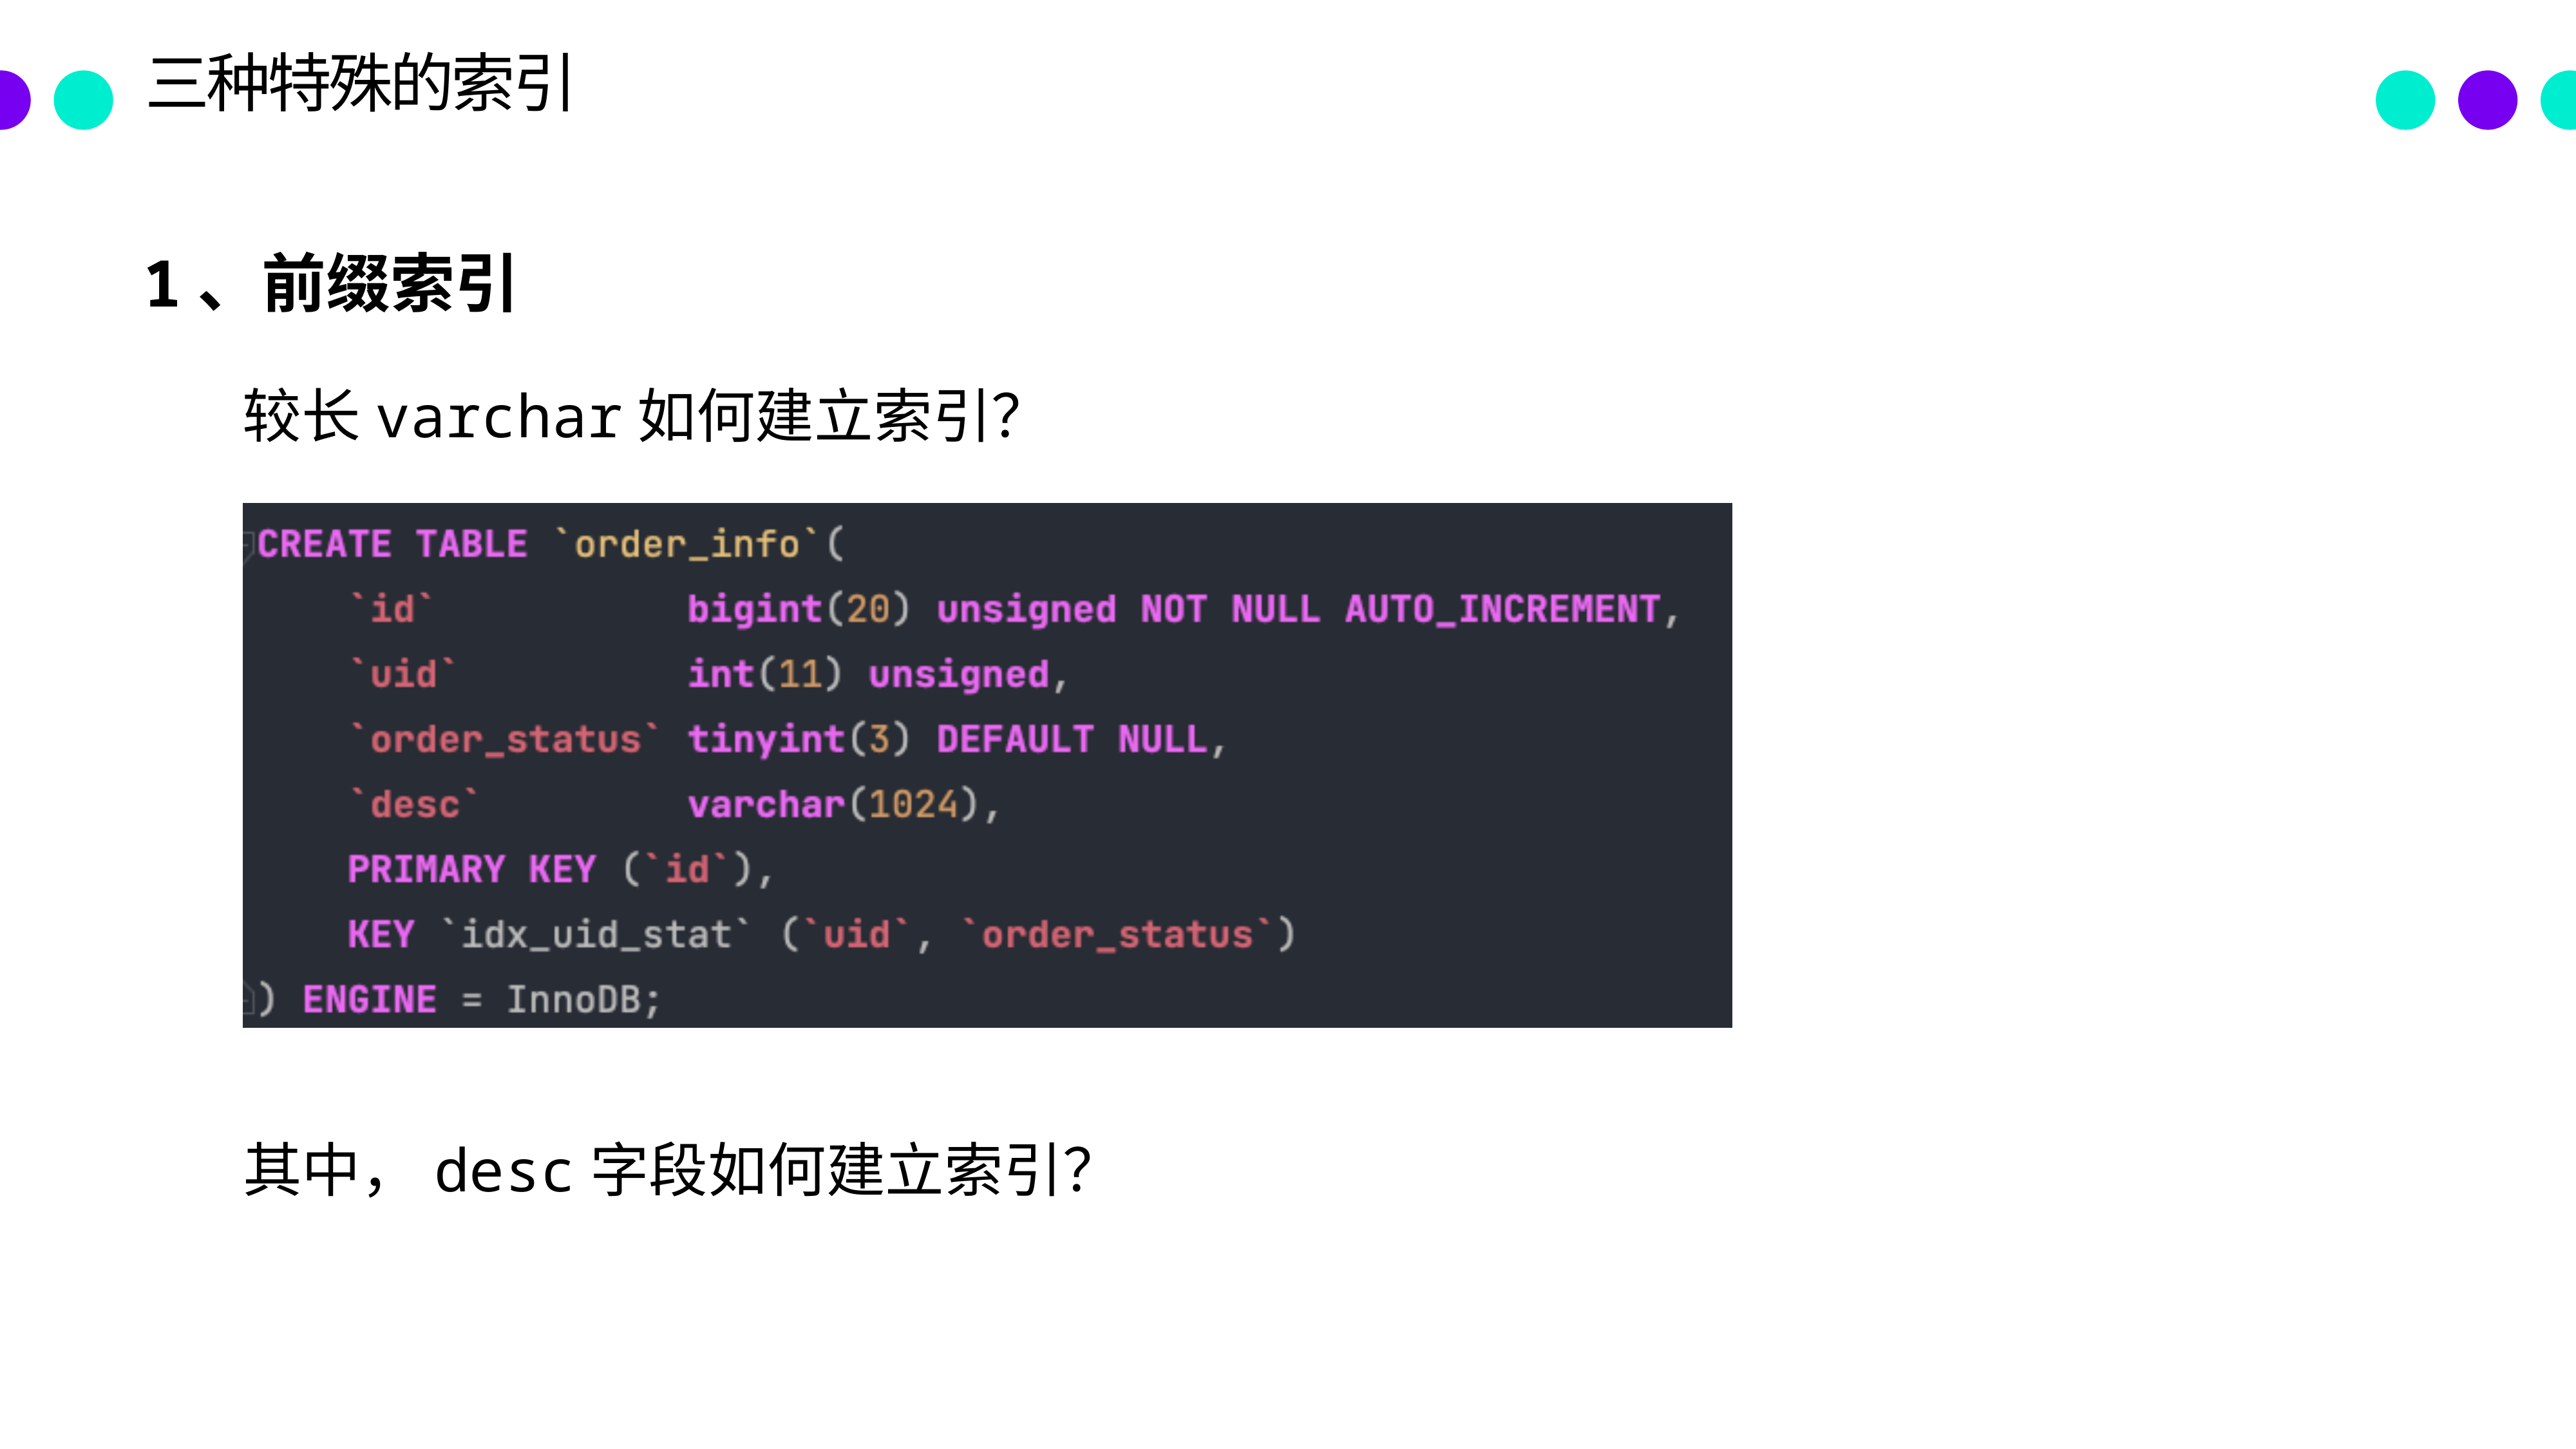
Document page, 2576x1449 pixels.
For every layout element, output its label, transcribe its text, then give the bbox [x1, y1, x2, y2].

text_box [0, 70, 113, 130]
text_box 较长varchar如何建立索引？ [233, 374, 1061, 454]
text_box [2375, 70, 2576, 130]
text_box 1、前缀索引 [134, 238, 529, 325]
text_box 三种特殊的索引 [139, 46, 1154, 126]
picture [243, 502, 1732, 1028]
text_box 其中，desc字段如何建立索引？ [233, 1128, 1132, 1209]
